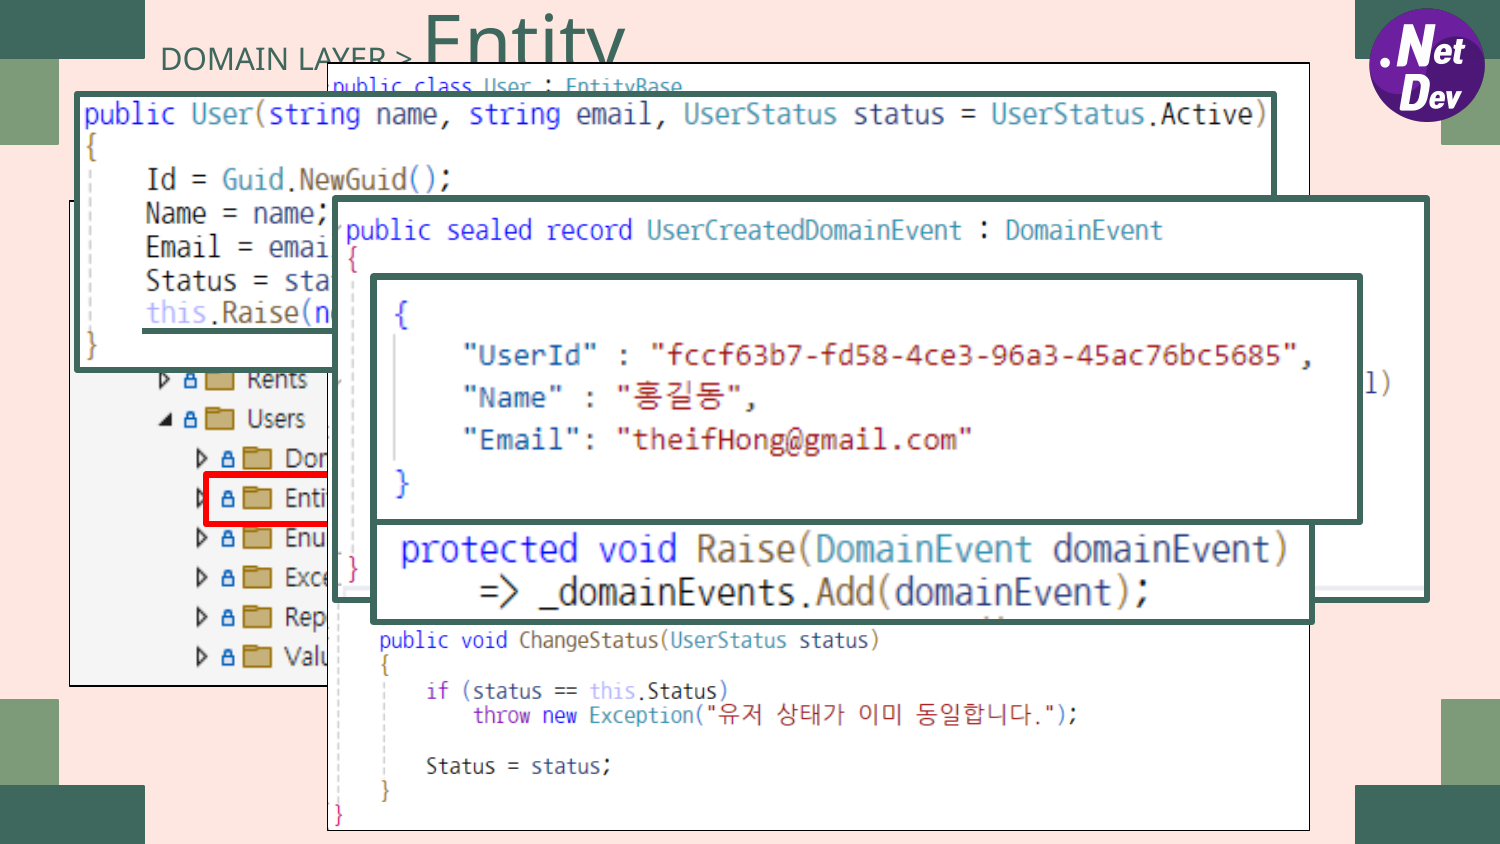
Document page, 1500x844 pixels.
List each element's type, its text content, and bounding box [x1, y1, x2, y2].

picture [1356, 0, 1500, 130]
picture [69, 63, 1425, 830]
title DOMAIN LAYER > Entity [144, 0, 1354, 80]
title DOMAIN LAYER [70, 122, 74, 200]
